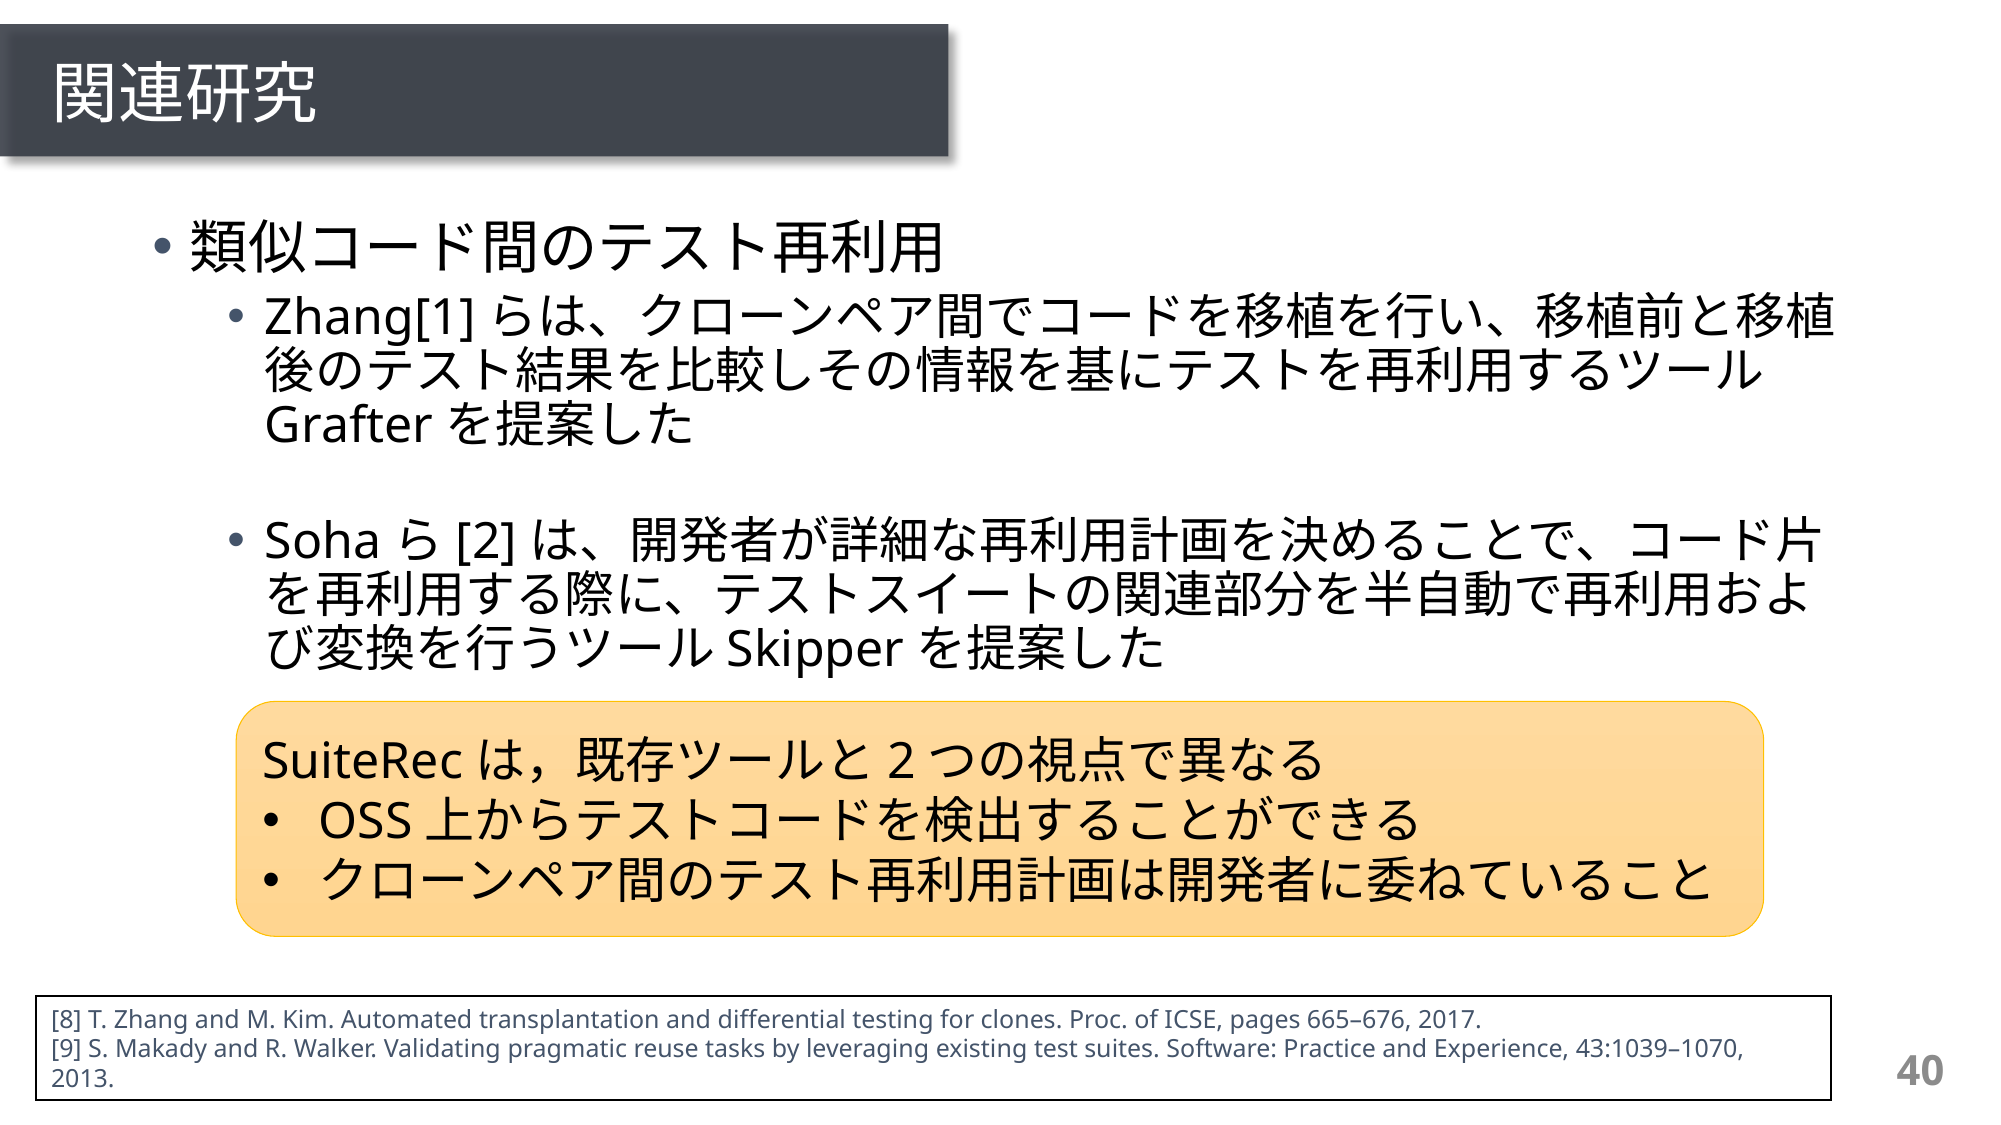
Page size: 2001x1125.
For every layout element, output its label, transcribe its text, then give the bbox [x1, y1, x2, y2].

text_box [8] T. Zhang and M. Kim. Automated transplantation and diﬀerential testing for clones. Proc. of ICSE, pages 665–676, 2017. [9] S. Makady and R. Walker. Validating pragmatic reuse tasks by leveraging existing test suites. Software: Practice and Experience, 43:1039–1070, 2013. [35, 995, 1832, 1101]
title 関連研究 [36, 36, 957, 156]
text_box SuiteRecは，既存ツールと2つの視点で異なる OSS上からテストコードを検出することができる クローンペア間のテスト再利用計画は開発者に委ねていること [235, 700, 1765, 937]
list 類似コード間のテスト再利用 Zhang[1]らは、クローンペア間でコードを移植を行い、移植前と移植後のテスト結果を比較しその情報を基にテストを再利用するツールGrafterを提案した Sohaら[2]は、開発者が詳細な再利用計画を決めることで、コード片を再利用する際に、テストスイートの関連部分を半自動で再利用および変換を行うツールSkipperを提案した [137, 210, 1863, 924]
